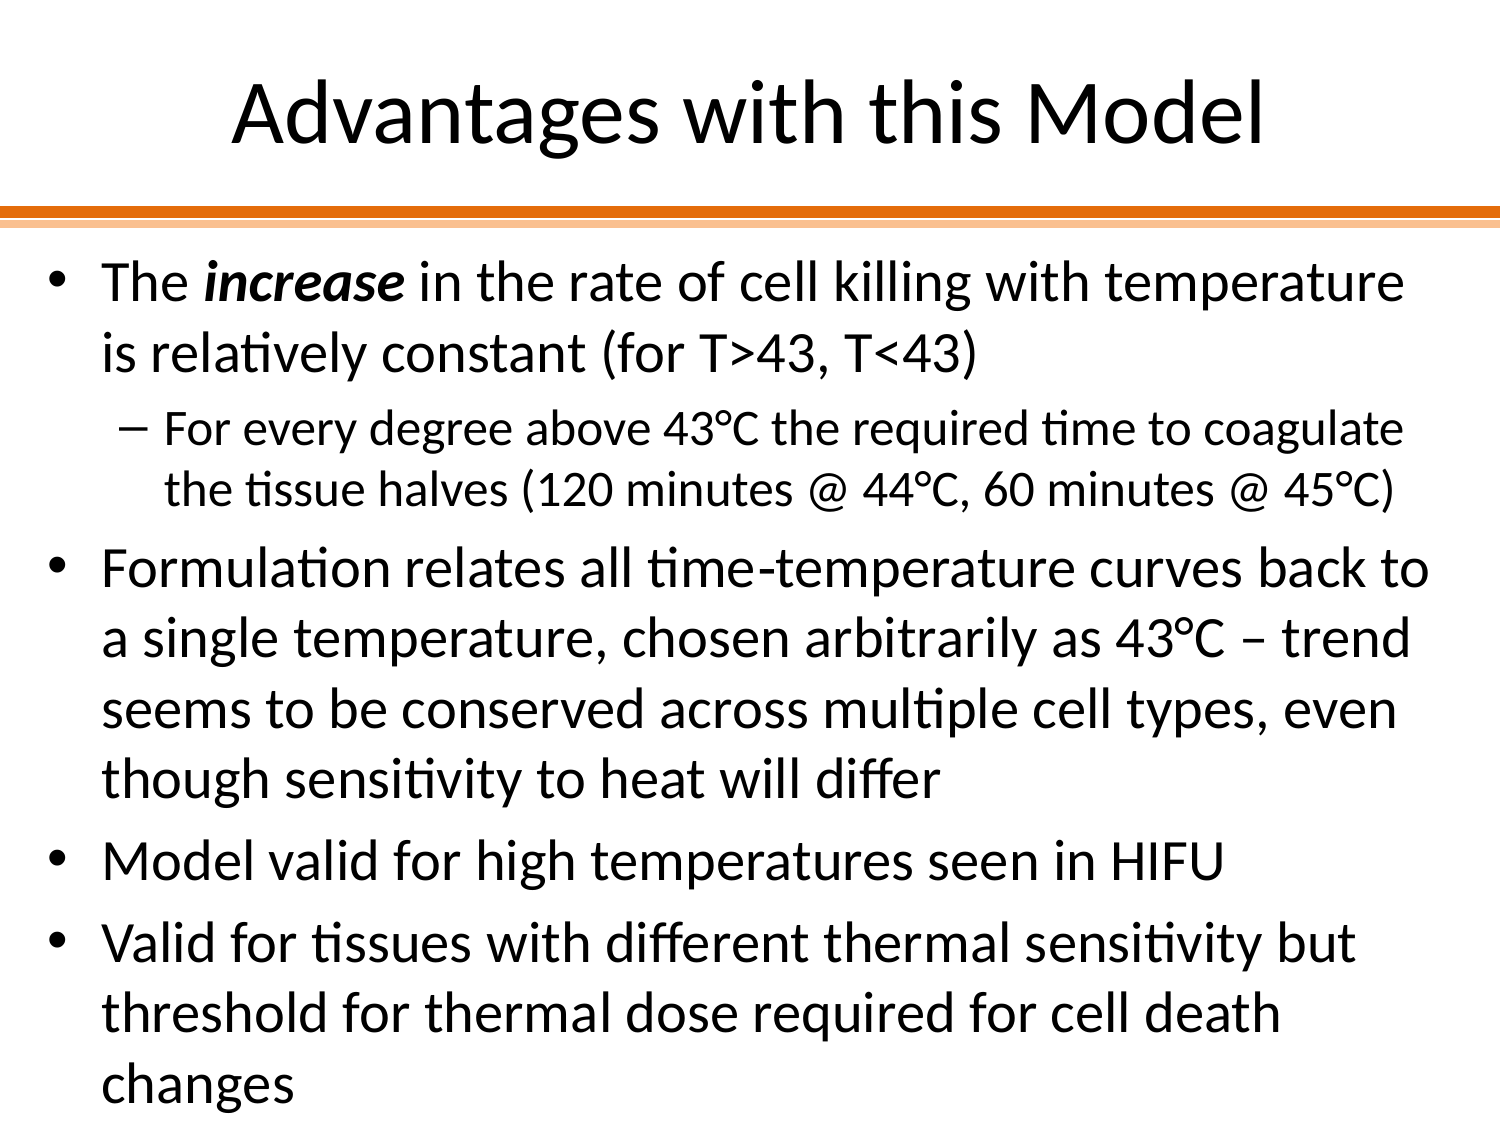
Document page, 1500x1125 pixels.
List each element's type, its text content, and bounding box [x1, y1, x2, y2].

list The increase in the rate of cell killing with temperature is relatively constant (for T>43, T<43) For every degree above 43°C the required time to coagulate the tissue halves (120 minutes @ 44°C, 60 minutes @ 45°C) Formulation relates all time‐temperature curves back to a single temperature, chosen arbitrarily as 43°C – trend seems to be conserved across multiple cell types, even though sensitivity to heat will differ Model valid for high temperatures seen in HIFU Valid for tissues with different thermal sensitivity but threshold for thermal dose required for cell death changes [32, 235, 1464, 1125]
title Advantages with this Model [75, 13, 1425, 202]
